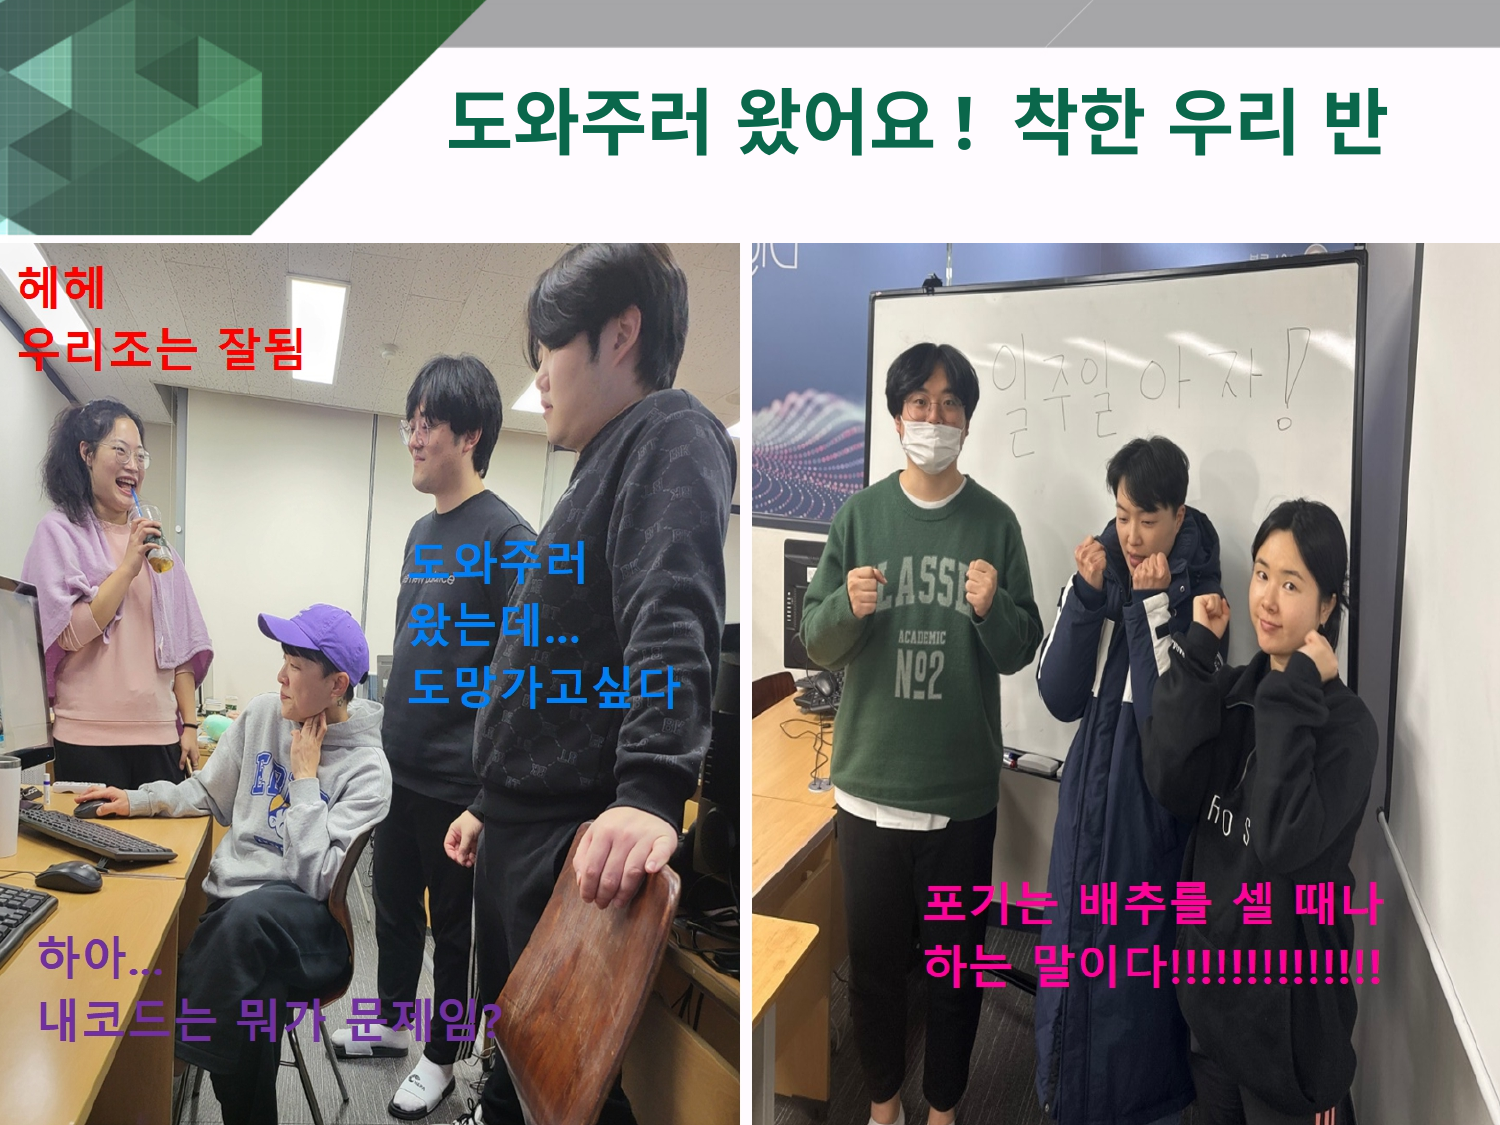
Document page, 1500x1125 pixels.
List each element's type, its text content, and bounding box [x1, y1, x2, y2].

picture [0, 0, 1500, 243]
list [0, 243, 1500, 1125]
title 도와주러 왔어요! 착한 우리 반 [431, 54, 1471, 186]
